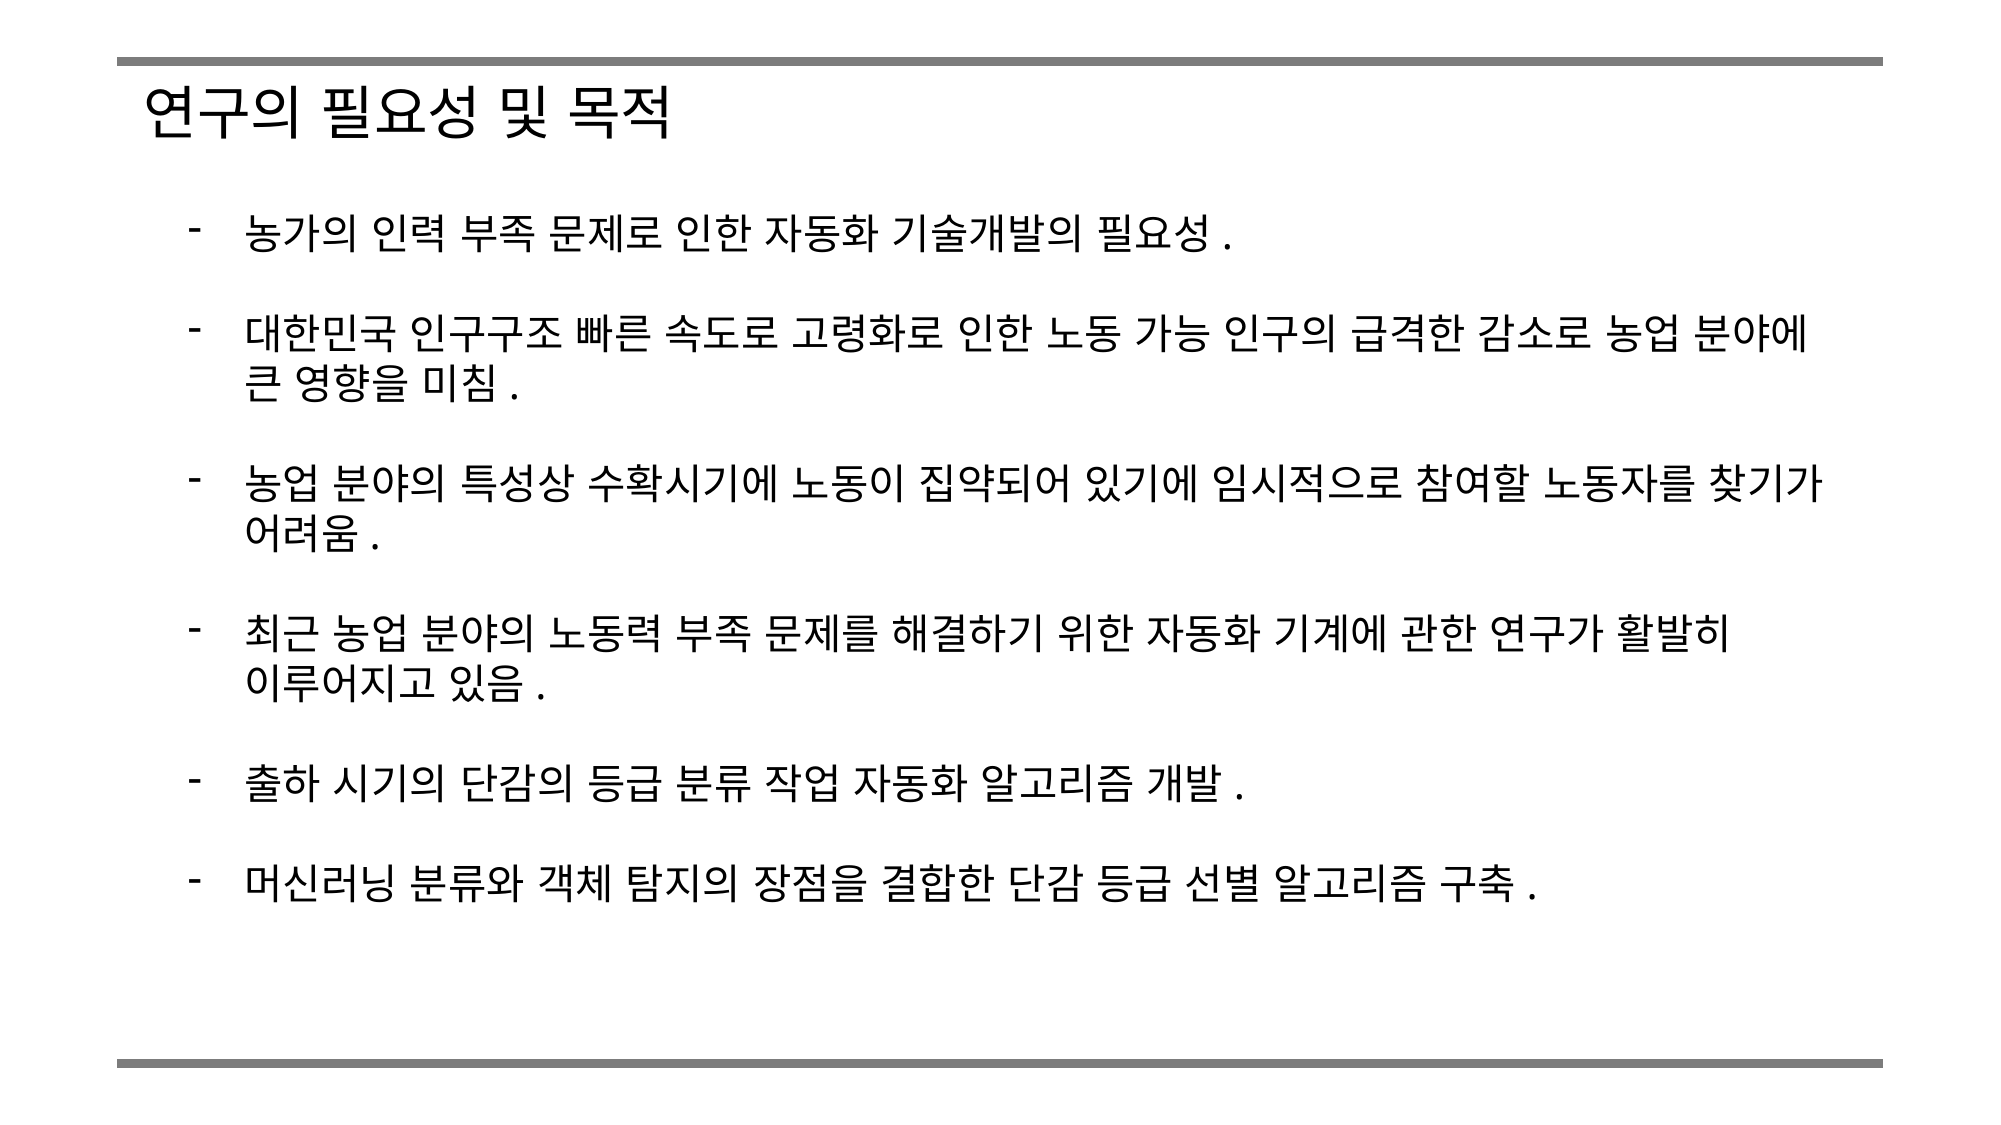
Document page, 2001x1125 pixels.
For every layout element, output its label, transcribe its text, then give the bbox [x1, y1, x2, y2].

text_box 농가의 인력 부족 문제로 인한 자동화 기술개발의 필요성. 대한민국 인구구조 빠른 속도로 고령화로 인한 노동 가능 인구의 급격한 감소로 농업 분야에 큰 영향을 미침. 농업 분야의 특성상 수확시기에 노동이 집약되어 있기에 임시적으로 참여할 노동자를 찾기가 어려움. 최근 농업 분야의 노동력 부족 문제를 해결하기 위한 자동화 기계에 관한 연구가 활발히 이루어지고 있음. 출하 시기의 단감의 등급 분류 작업 자동화 알고리즘 개발. 머신러닝 분류와 객체 탐지의 장점을 결합한 단감 등급 선별 알고리즘 구축. [128, 200, 1871, 916]
title 연구의 필요성 및 목적 [128, 70, 1077, 161]
